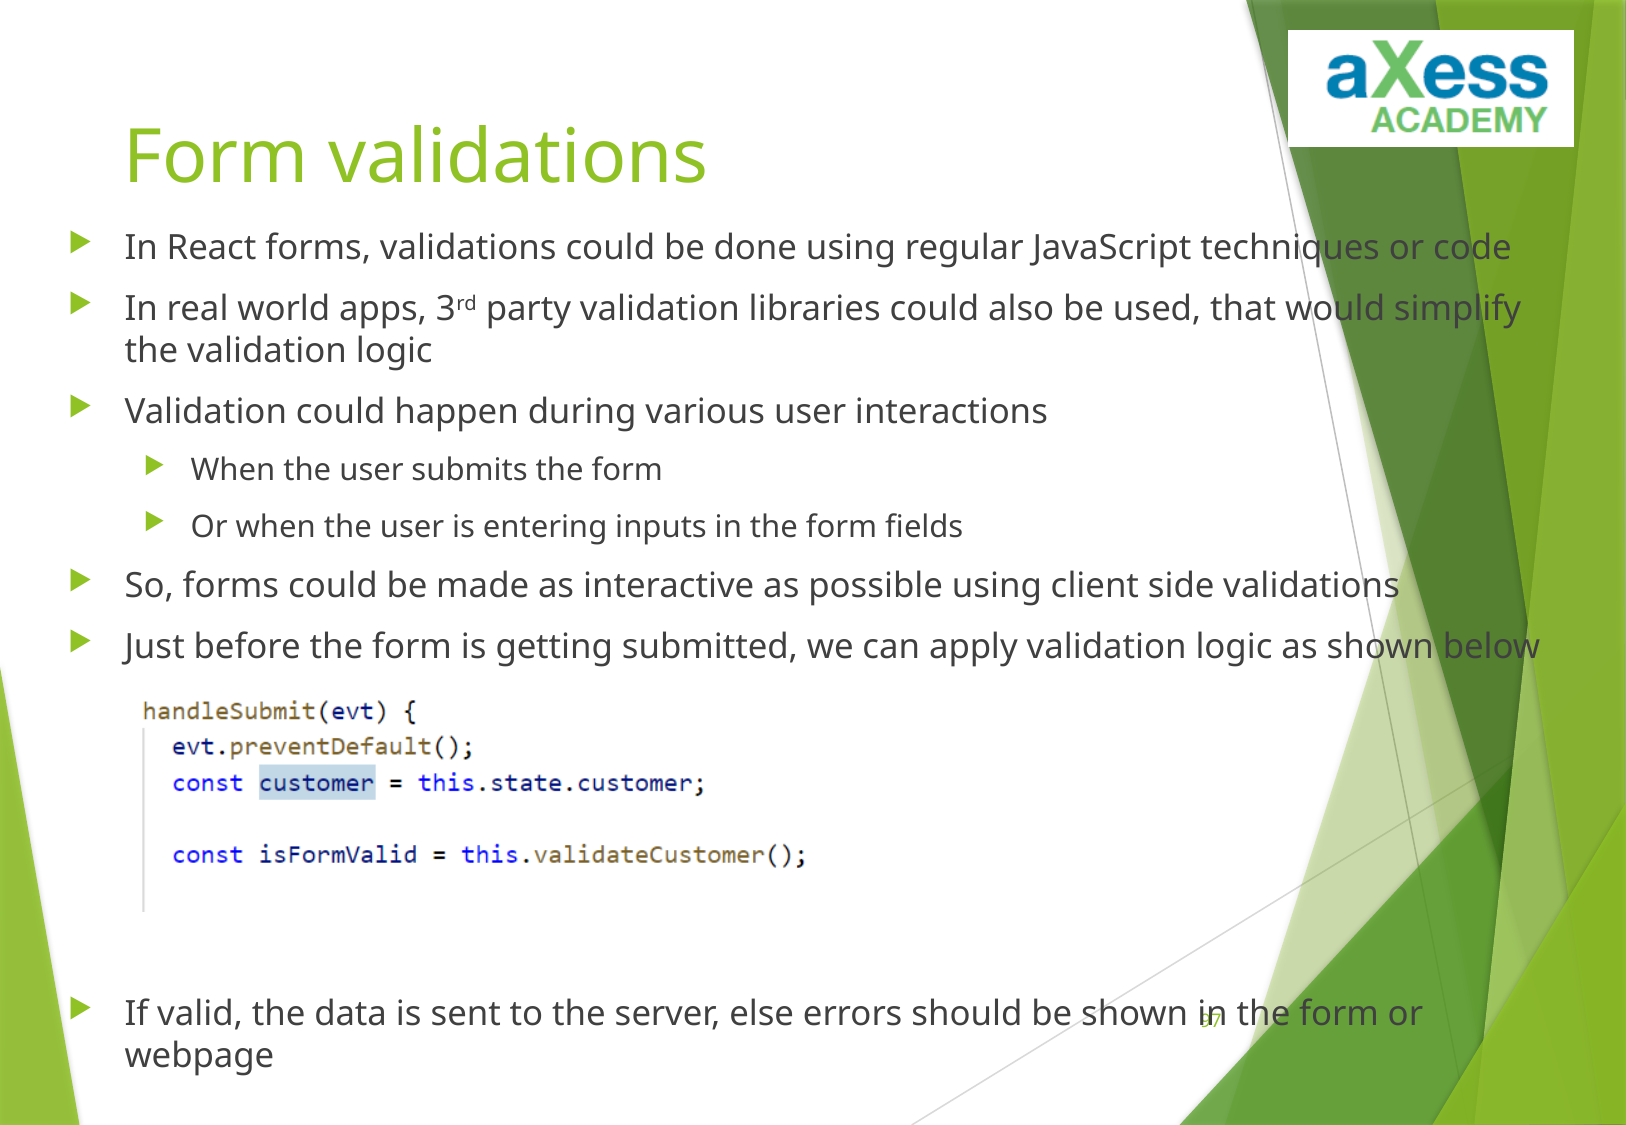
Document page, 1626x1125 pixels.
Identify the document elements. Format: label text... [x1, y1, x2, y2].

list In React forms, validations could be done using regular JavaScript techniques or code In real world apps, 3rd party validation libraries could also be used, that would simplify the validation logic Validation could happen during various user interactions When the user submits the form Or when the user is entering inputs in the form fields So, forms could be made as interactive as possible using client side validations Just before the form is getting submitted, we can apply validation logic as shown below If valid, the data is sent to the server, else errors should be shown in the form or webpage [53, 217, 1573, 1093]
picture [1288, 30, 1574, 147]
slide_number 96 [1145, 991, 1237, 1051]
picture [124, 674, 1033, 913]
title Form validations [108, 99, 1237, 217]
